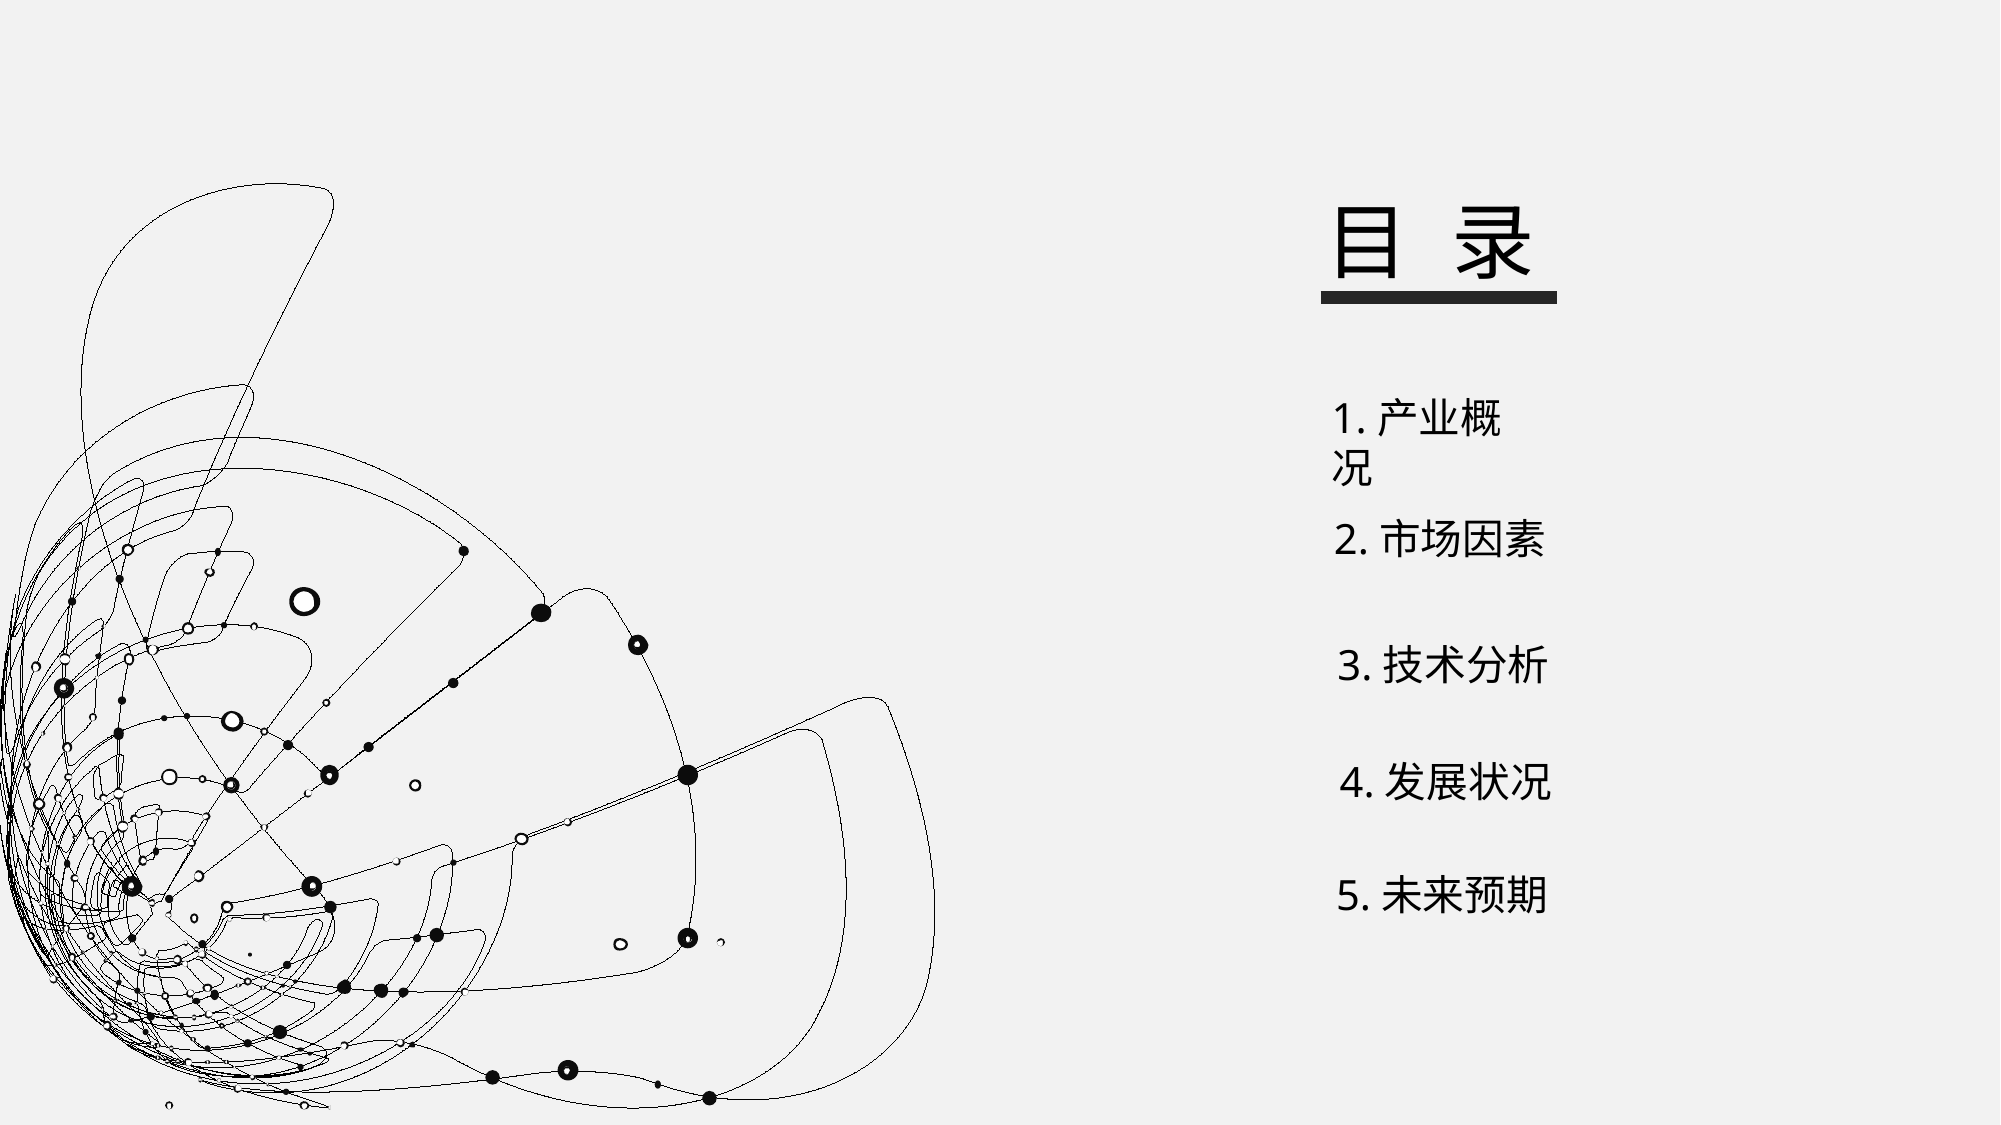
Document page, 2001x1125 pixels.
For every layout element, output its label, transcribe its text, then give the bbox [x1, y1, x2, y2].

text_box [0, 186, 936, 1125]
text_box 2.市场因素 [1319, 505, 1667, 571]
text_box 1.产业概况 [1316, 384, 1558, 500]
text_box 4.发展状况 [1324, 748, 1673, 814]
text_box 5.未来预期 [1321, 861, 1564, 926]
text_box 3.技术分析 [1322, 631, 1671, 696]
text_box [1310, 181, 1620, 298]
